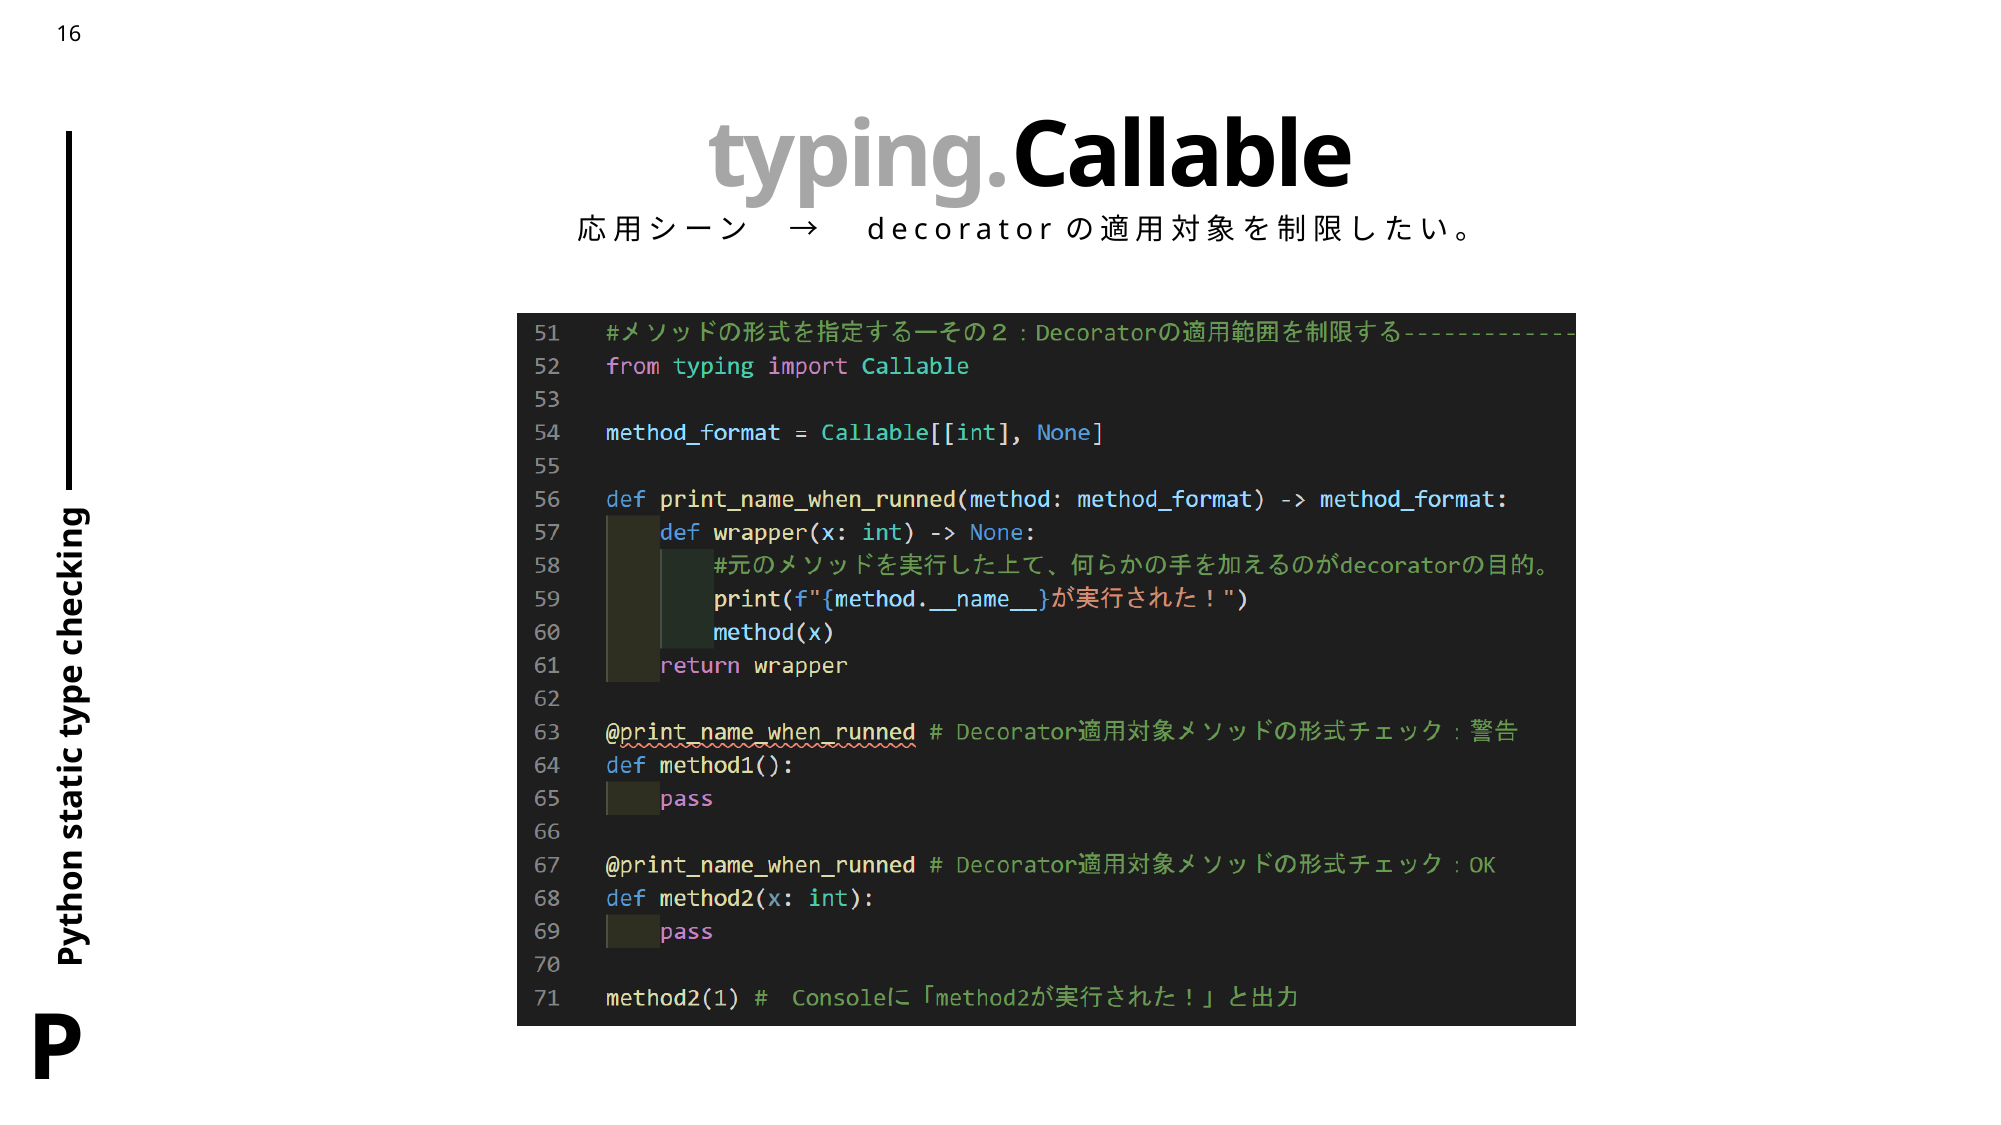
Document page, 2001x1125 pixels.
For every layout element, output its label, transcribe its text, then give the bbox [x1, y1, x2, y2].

title typing.Callable [137, 0, 1925, 204]
list 応用シーン → decoratorの適用対象を制限したい。 [137, 204, 1925, 257]
picture [517, 313, 1576, 1026]
